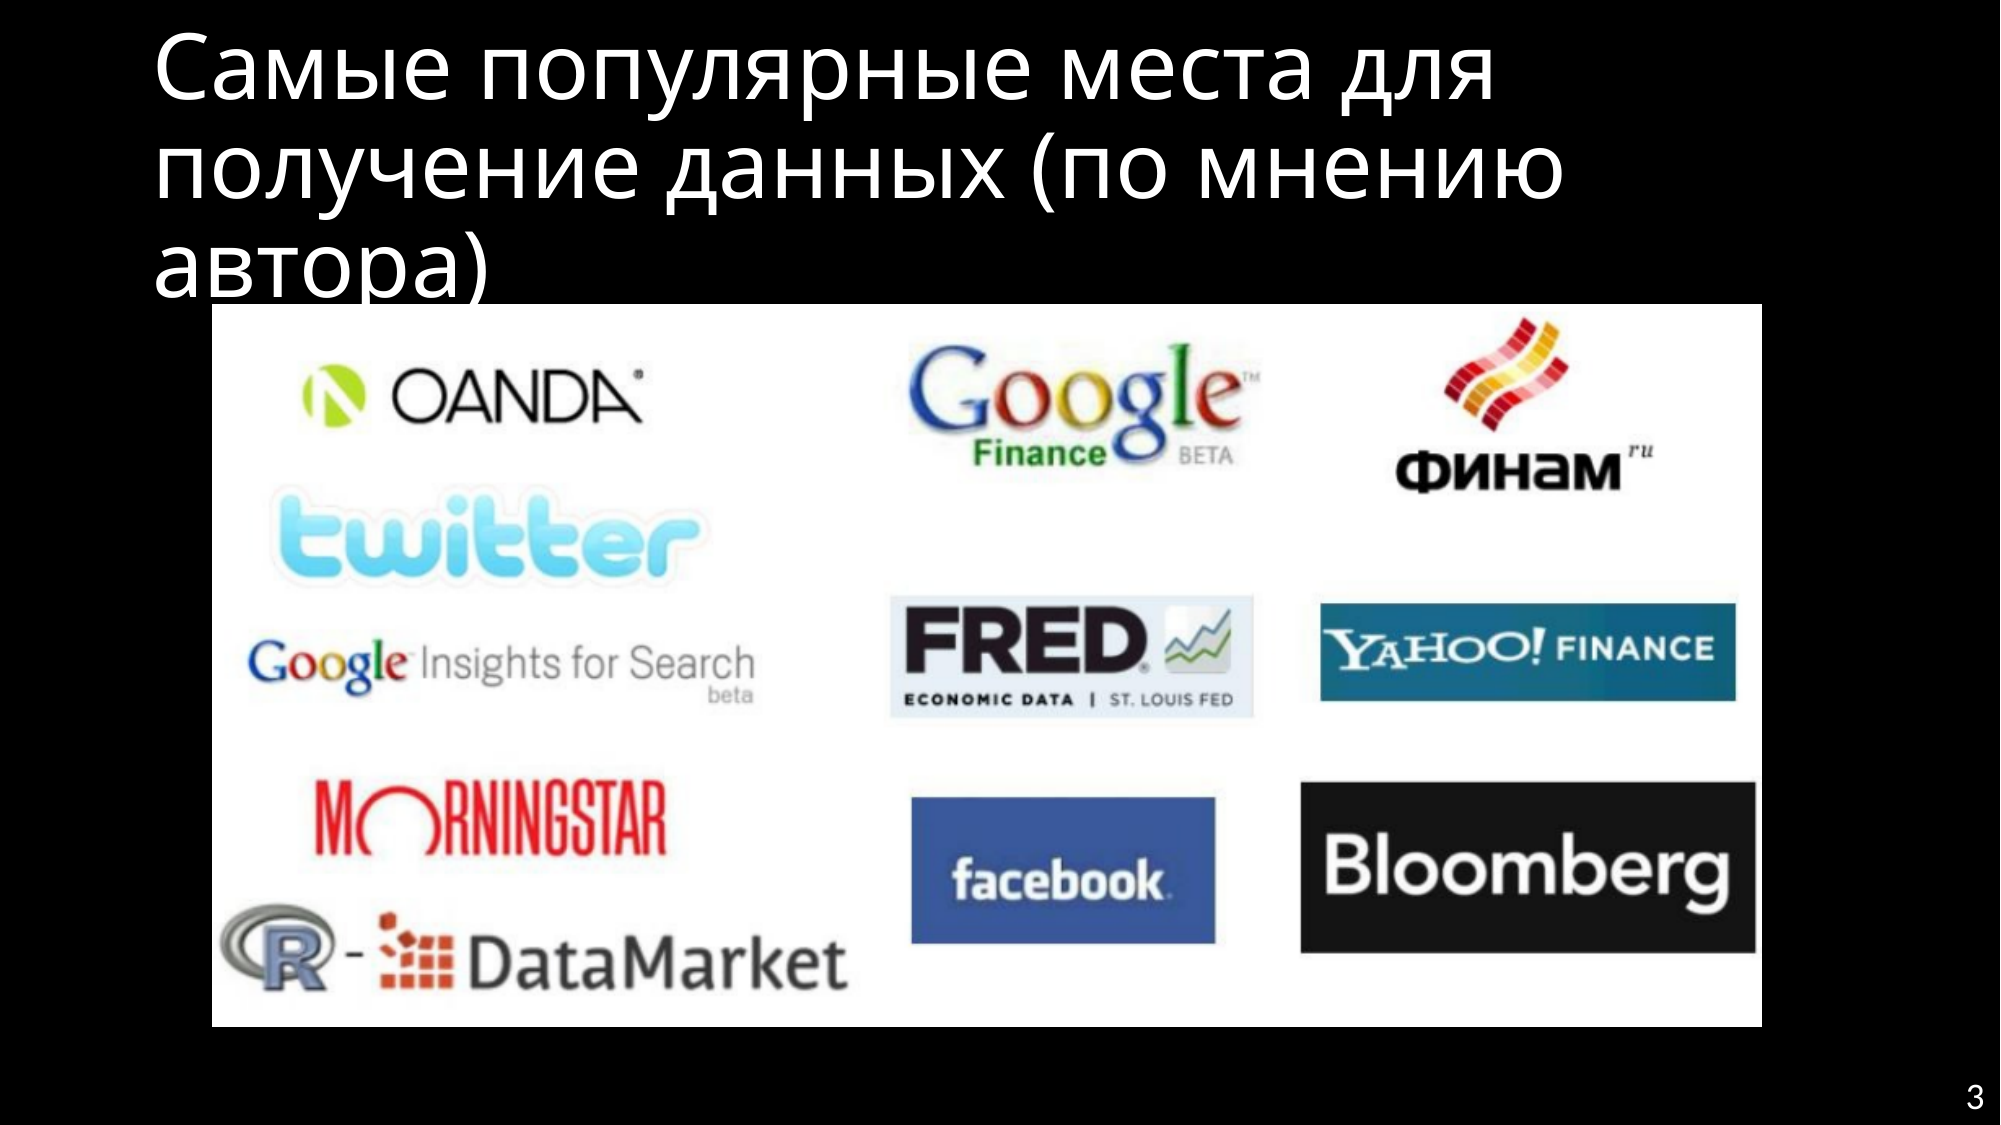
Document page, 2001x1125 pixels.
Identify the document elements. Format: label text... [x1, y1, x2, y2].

picture [212, 304, 1762, 1027]
text_box 3 [1950, 1064, 2000, 1125]
title Самые популярные места для получение данных (по мнению автора) [137, 59, 1863, 278]
